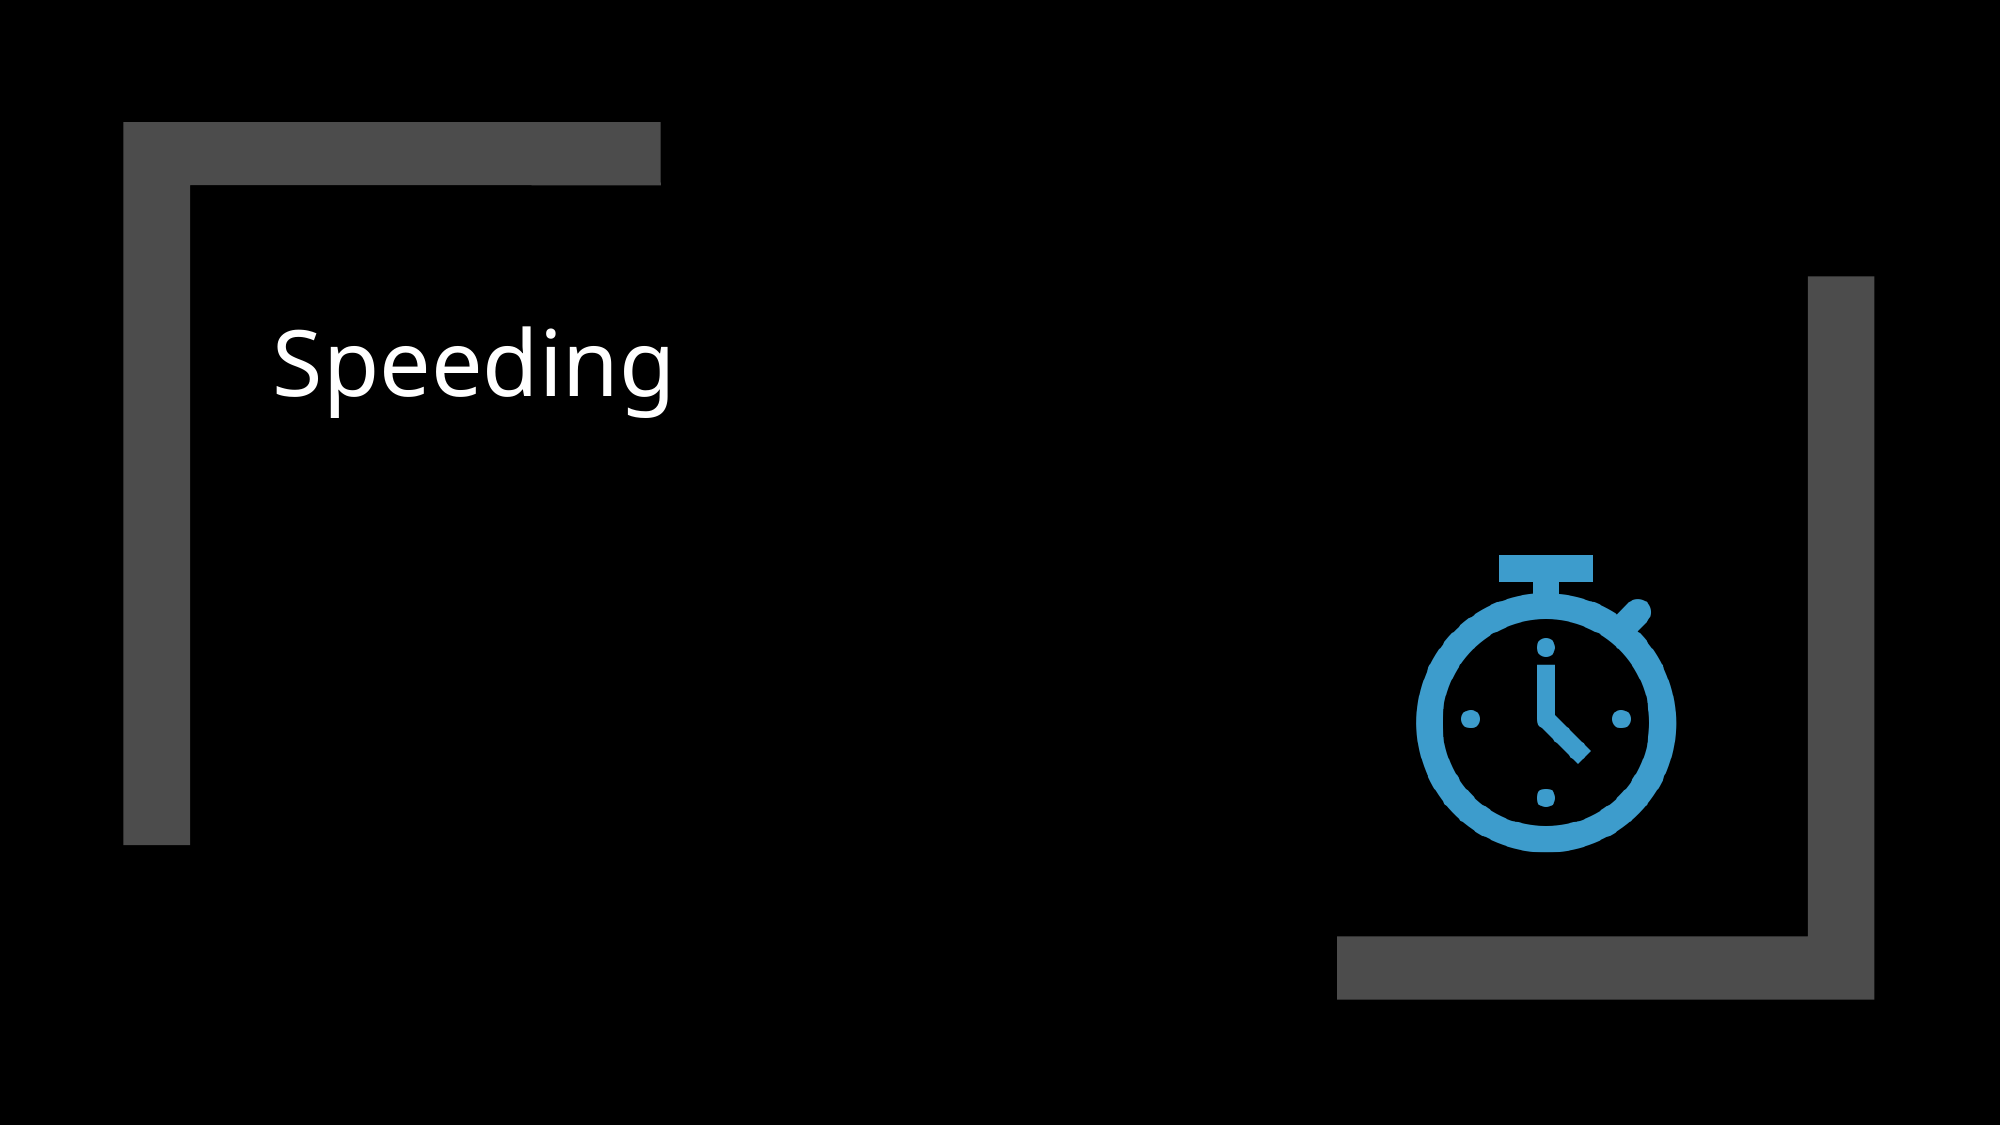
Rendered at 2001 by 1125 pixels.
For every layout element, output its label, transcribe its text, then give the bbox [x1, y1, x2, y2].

text_box [123, 122, 661, 846]
picture [1365, 523, 1726, 884]
text_box [1337, 276, 1875, 1000]
title Speeding [257, 258, 1755, 476]
